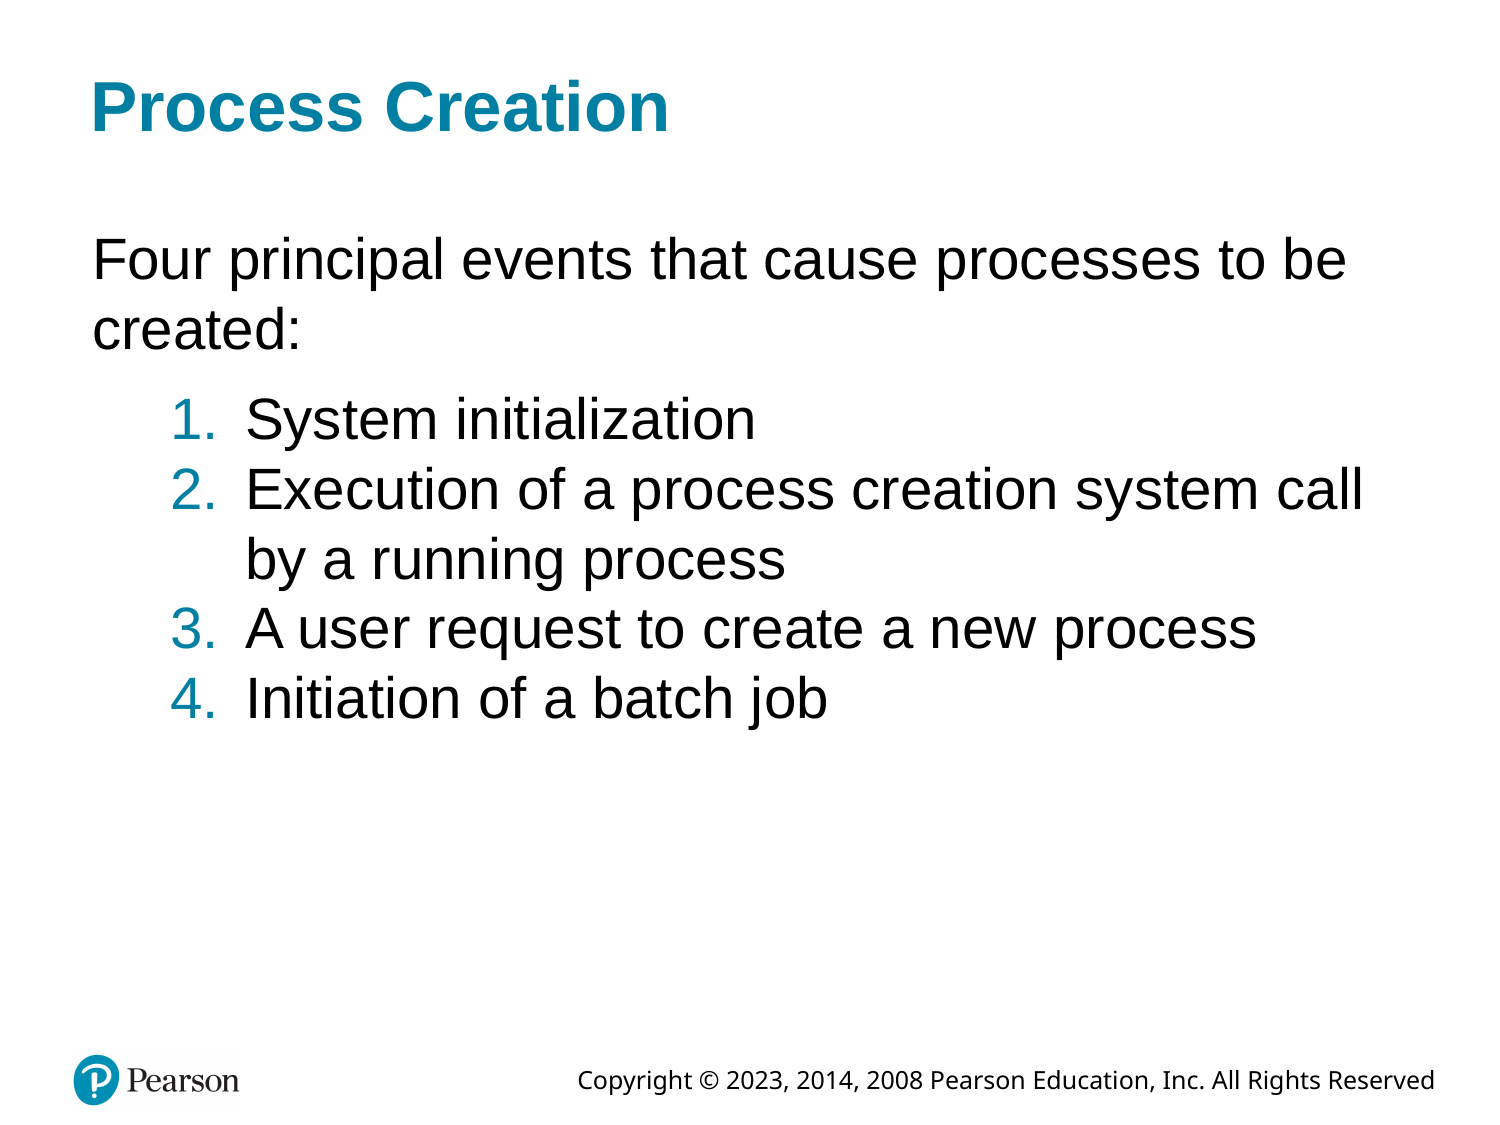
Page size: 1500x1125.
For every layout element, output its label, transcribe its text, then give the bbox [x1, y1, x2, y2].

title Process Creation [75, 34, 1425, 161]
list System initialization Execution of a process creation system call by a running process A user request to create a new process Initiation of a batch job [75, 366, 1425, 833]
text_box Four principal events that cause processes to be created: [92, 218, 1465, 364]
picture [72, 1053, 241, 1107]
